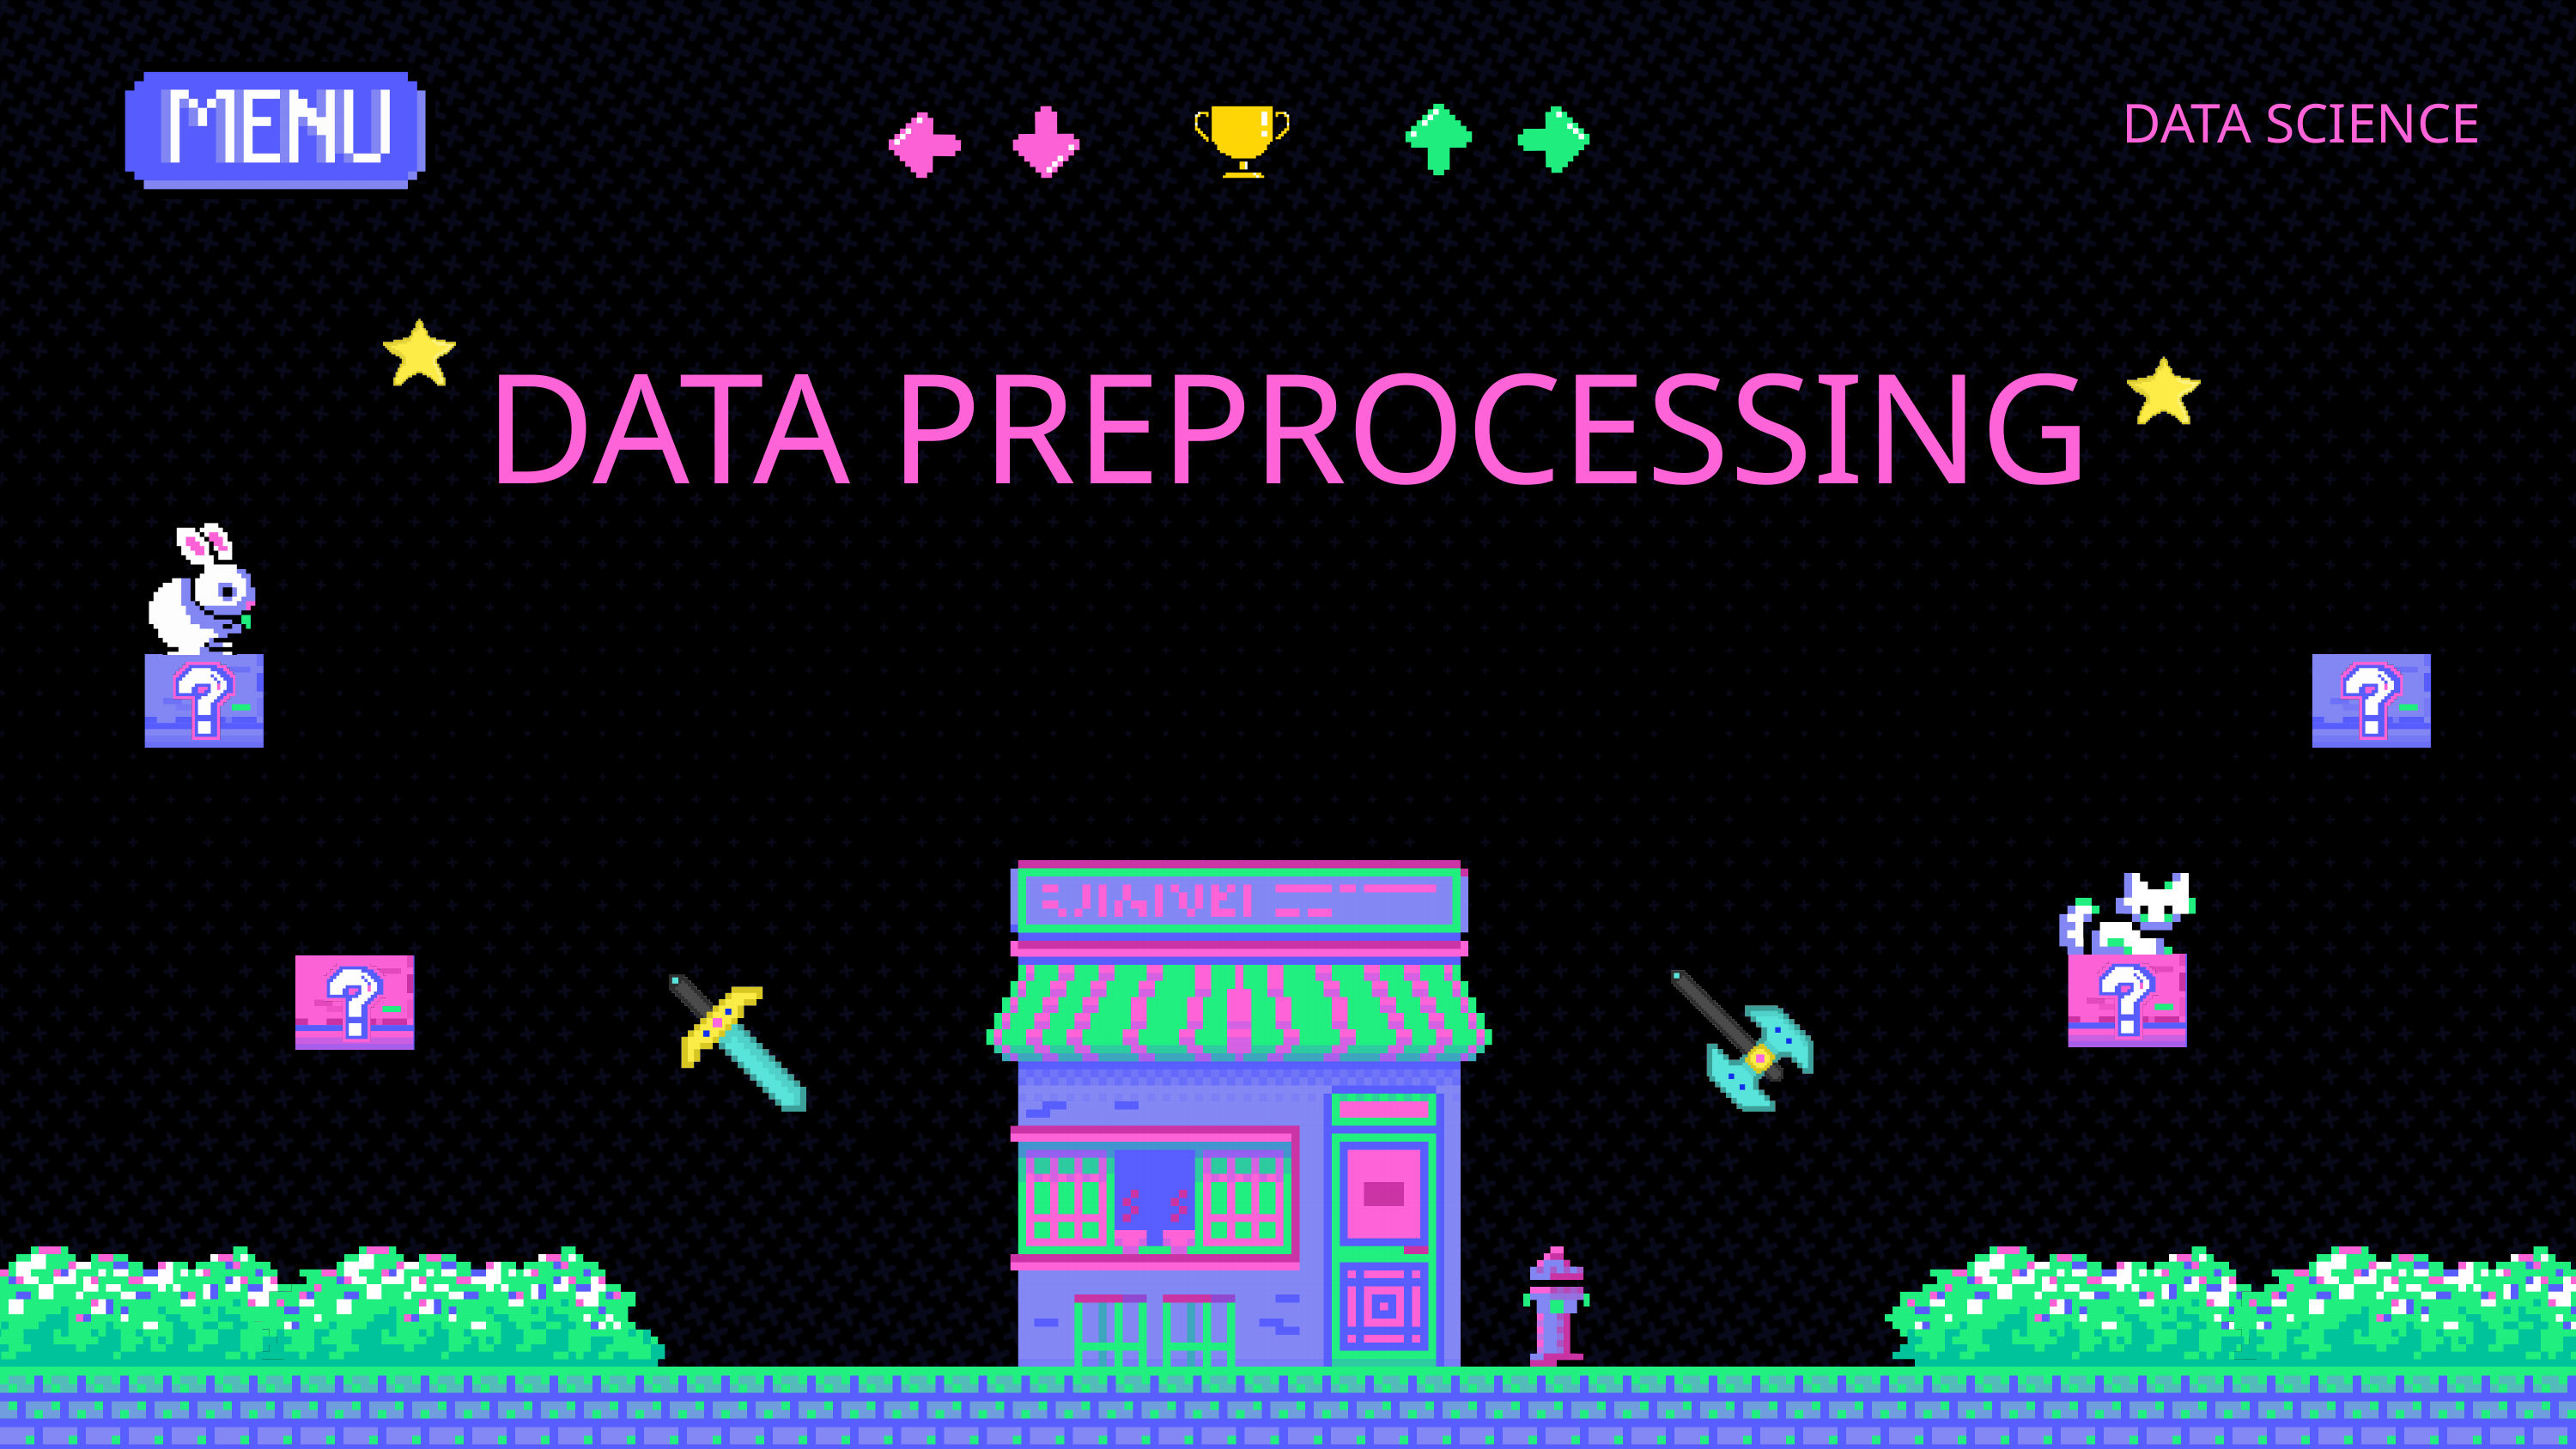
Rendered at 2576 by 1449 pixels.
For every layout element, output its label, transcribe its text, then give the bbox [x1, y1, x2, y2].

text_box [1400, 98, 1478, 181]
text_box [173, 662, 236, 740]
text_box [883, 106, 967, 184]
text_box [254, 1246, 665, 1366]
picture [2127, 350, 2201, 427]
text_box [0, 0, 2576, 1366]
text_box [295, 955, 415, 1050]
text_box [2340, 662, 2403, 740]
text_box [1522, 1246, 1590, 1366]
text_box [1885, 1246, 2227, 1366]
text_box [324, 963, 386, 1042]
text_box [986, 860, 1492, 1366]
text_box [2312, 654, 2432, 748]
picture [669, 955, 806, 1113]
text_box [1007, 100, 1085, 184]
text_box DATA PREPROCESSING [382, 343, 2193, 515]
text_box [144, 518, 264, 655]
text_box [2096, 961, 2159, 1040]
text_box DATA SCIENCE [1953, 93, 2482, 154]
text_box [1512, 100, 1595, 179]
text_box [0, 1366, 2576, 1449]
text_box [1192, 103, 1292, 181]
text_box [2059, 873, 2196, 955]
picture [382, 312, 457, 390]
text_box [0, 1246, 254, 1366]
text_box [144, 655, 264, 748]
text_box [2227, 1246, 2576, 1366]
picture [1671, 953, 1814, 1113]
text_box [2068, 955, 2187, 1047]
text_box [115, 62, 435, 199]
